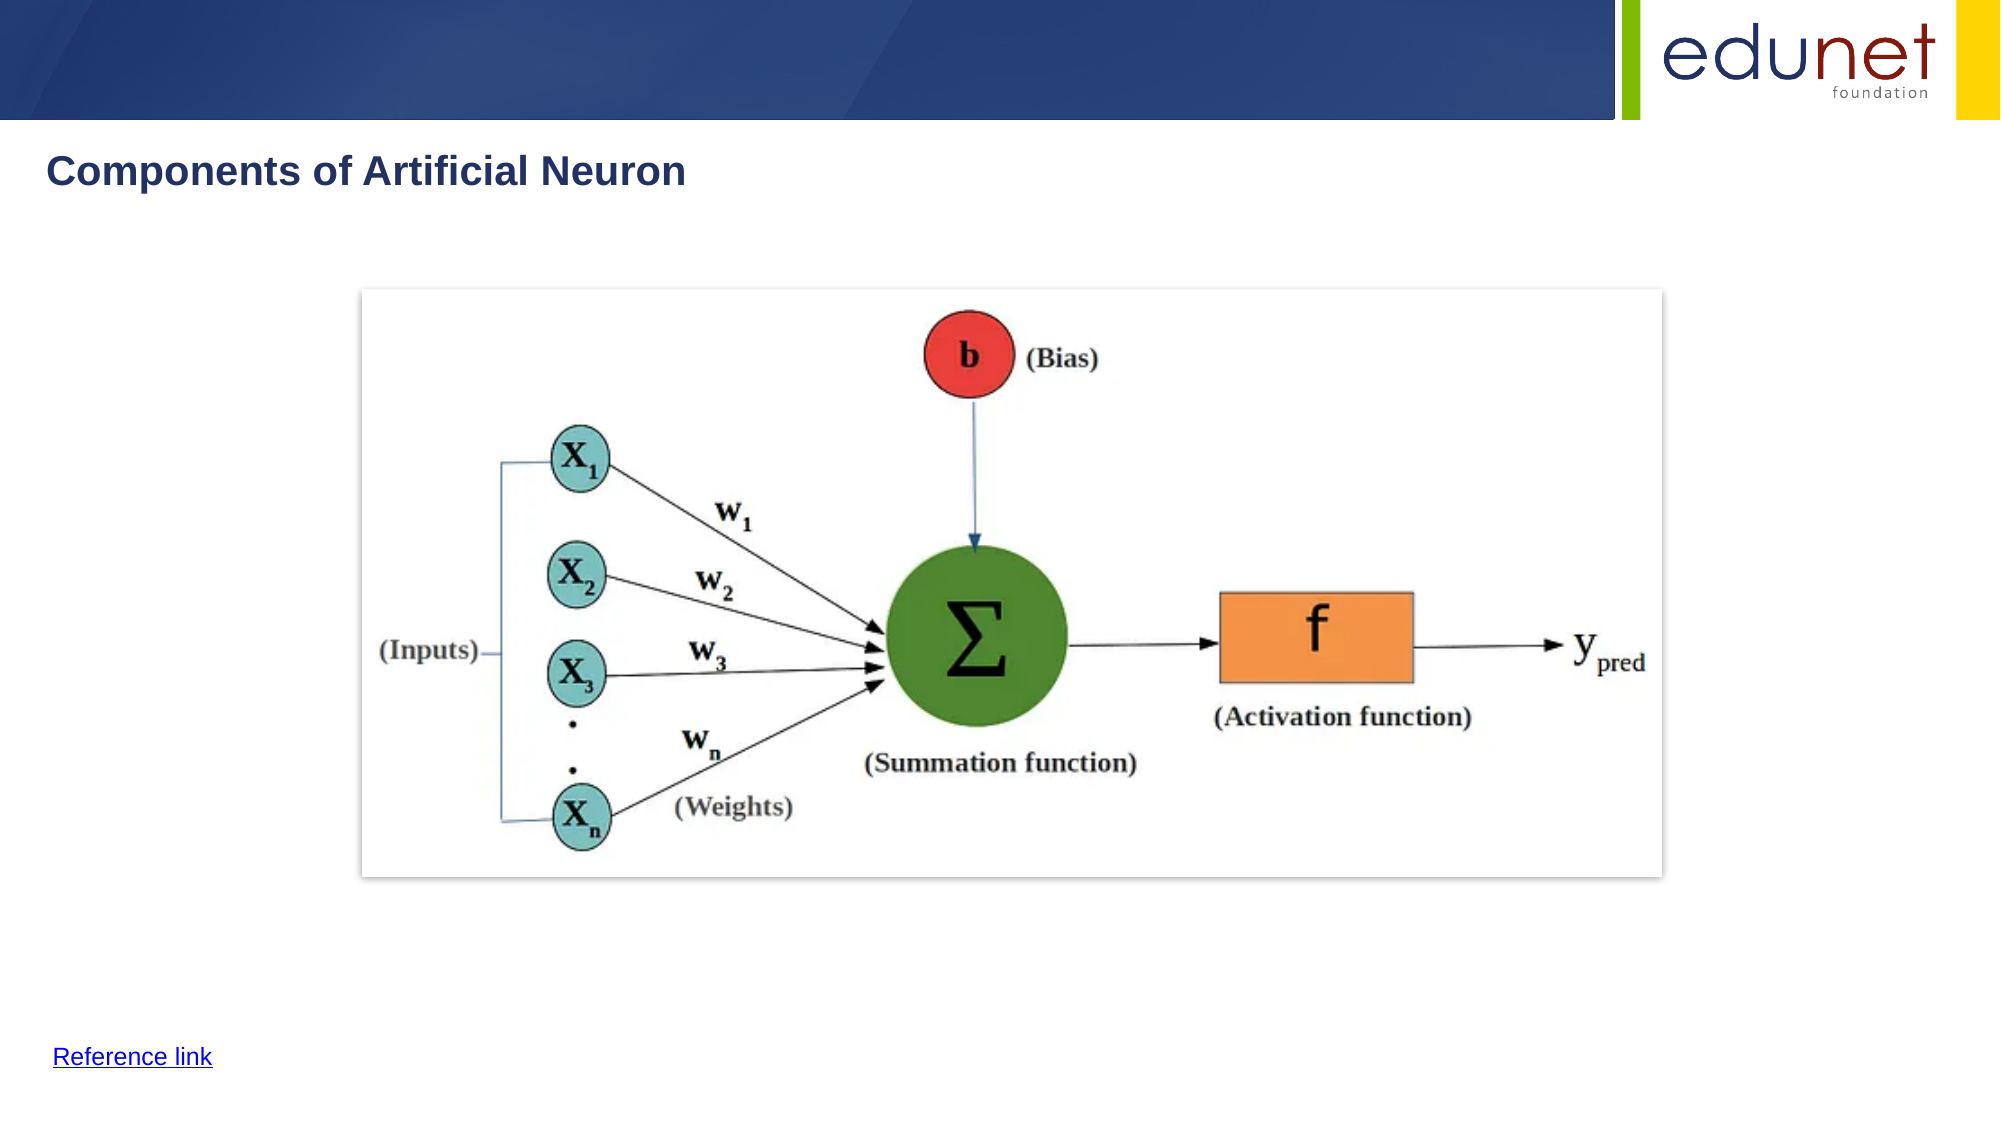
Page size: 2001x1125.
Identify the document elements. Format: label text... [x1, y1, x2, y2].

text_box Components of Artificial Neuron [30, 136, 804, 202]
text_box Reference link [37, 1032, 340, 1078]
picture [375, 303, 1649, 863]
picture [1652, 12, 1948, 108]
